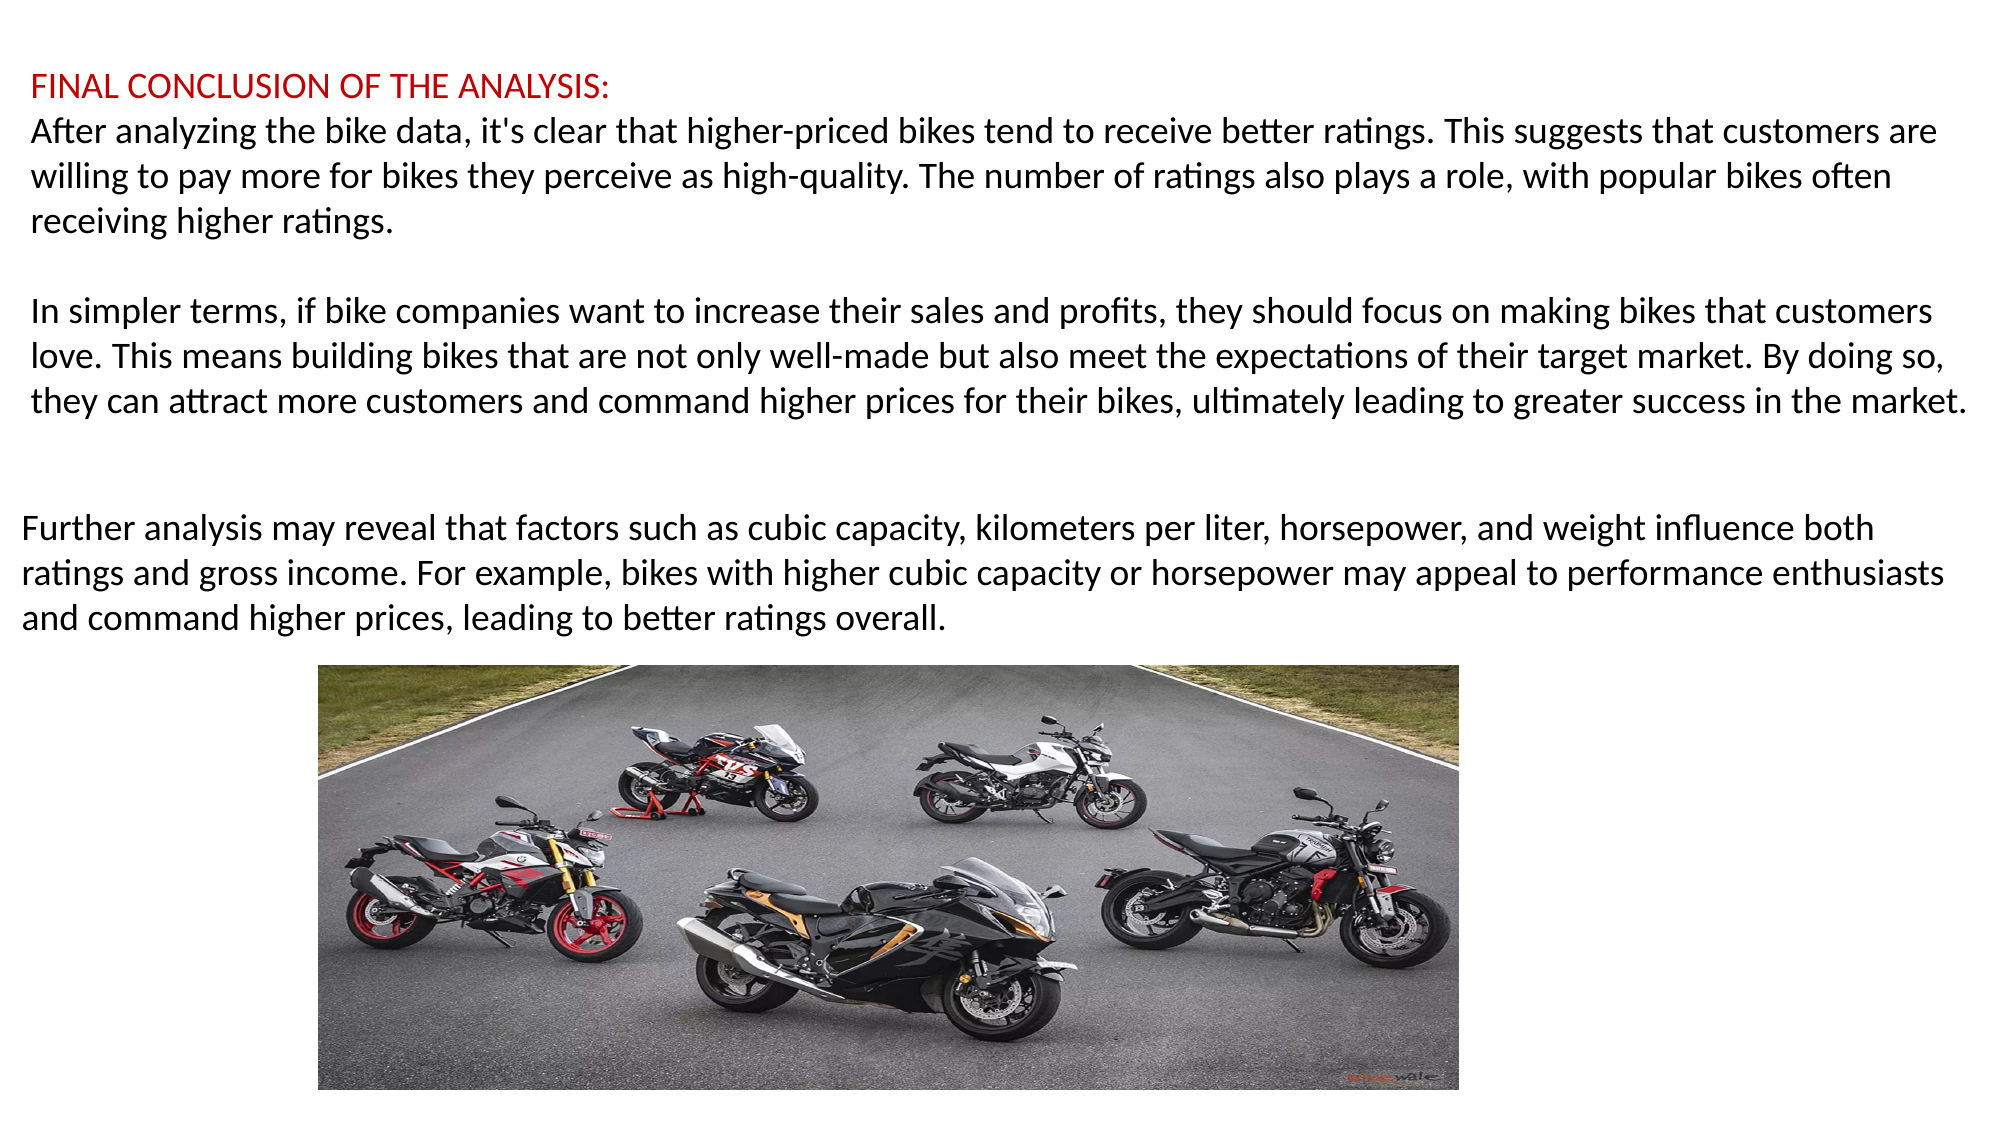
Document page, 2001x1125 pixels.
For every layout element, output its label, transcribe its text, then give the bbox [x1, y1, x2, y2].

text_box FINAL CONCLUSION OF THE ANALYSIS: After analyzing the bike data, it's clear that higher-priced bikes tend to receive better ratings. This suggests that customers are willing to pay more for bikes they perceive as high-quality. The number of ratings also plays a role, with popular bikes often receiving higher ratings. In simpler terms, if bike companies want to increase their sales and profits, they should focus on making bikes that customers love. This means building bikes that are not only well-made but also meet the expectations of their target market. By doing so, they can attract more customers and command higher prices for their bikes, ultimately leading to greater success in the market. [15, 53, 2000, 474]
picture [318, 665, 1459, 1090]
text_box Further analysis may reveal that factors such as cubic capacity, kilometers per liter, horsepower, and weight influence both ratings and gross income. For example, bikes with higher cubic capacity or horsepower may appeal to performance enthusiasts and command higher prices, leading to better ratings overall. [6, 495, 1978, 646]
